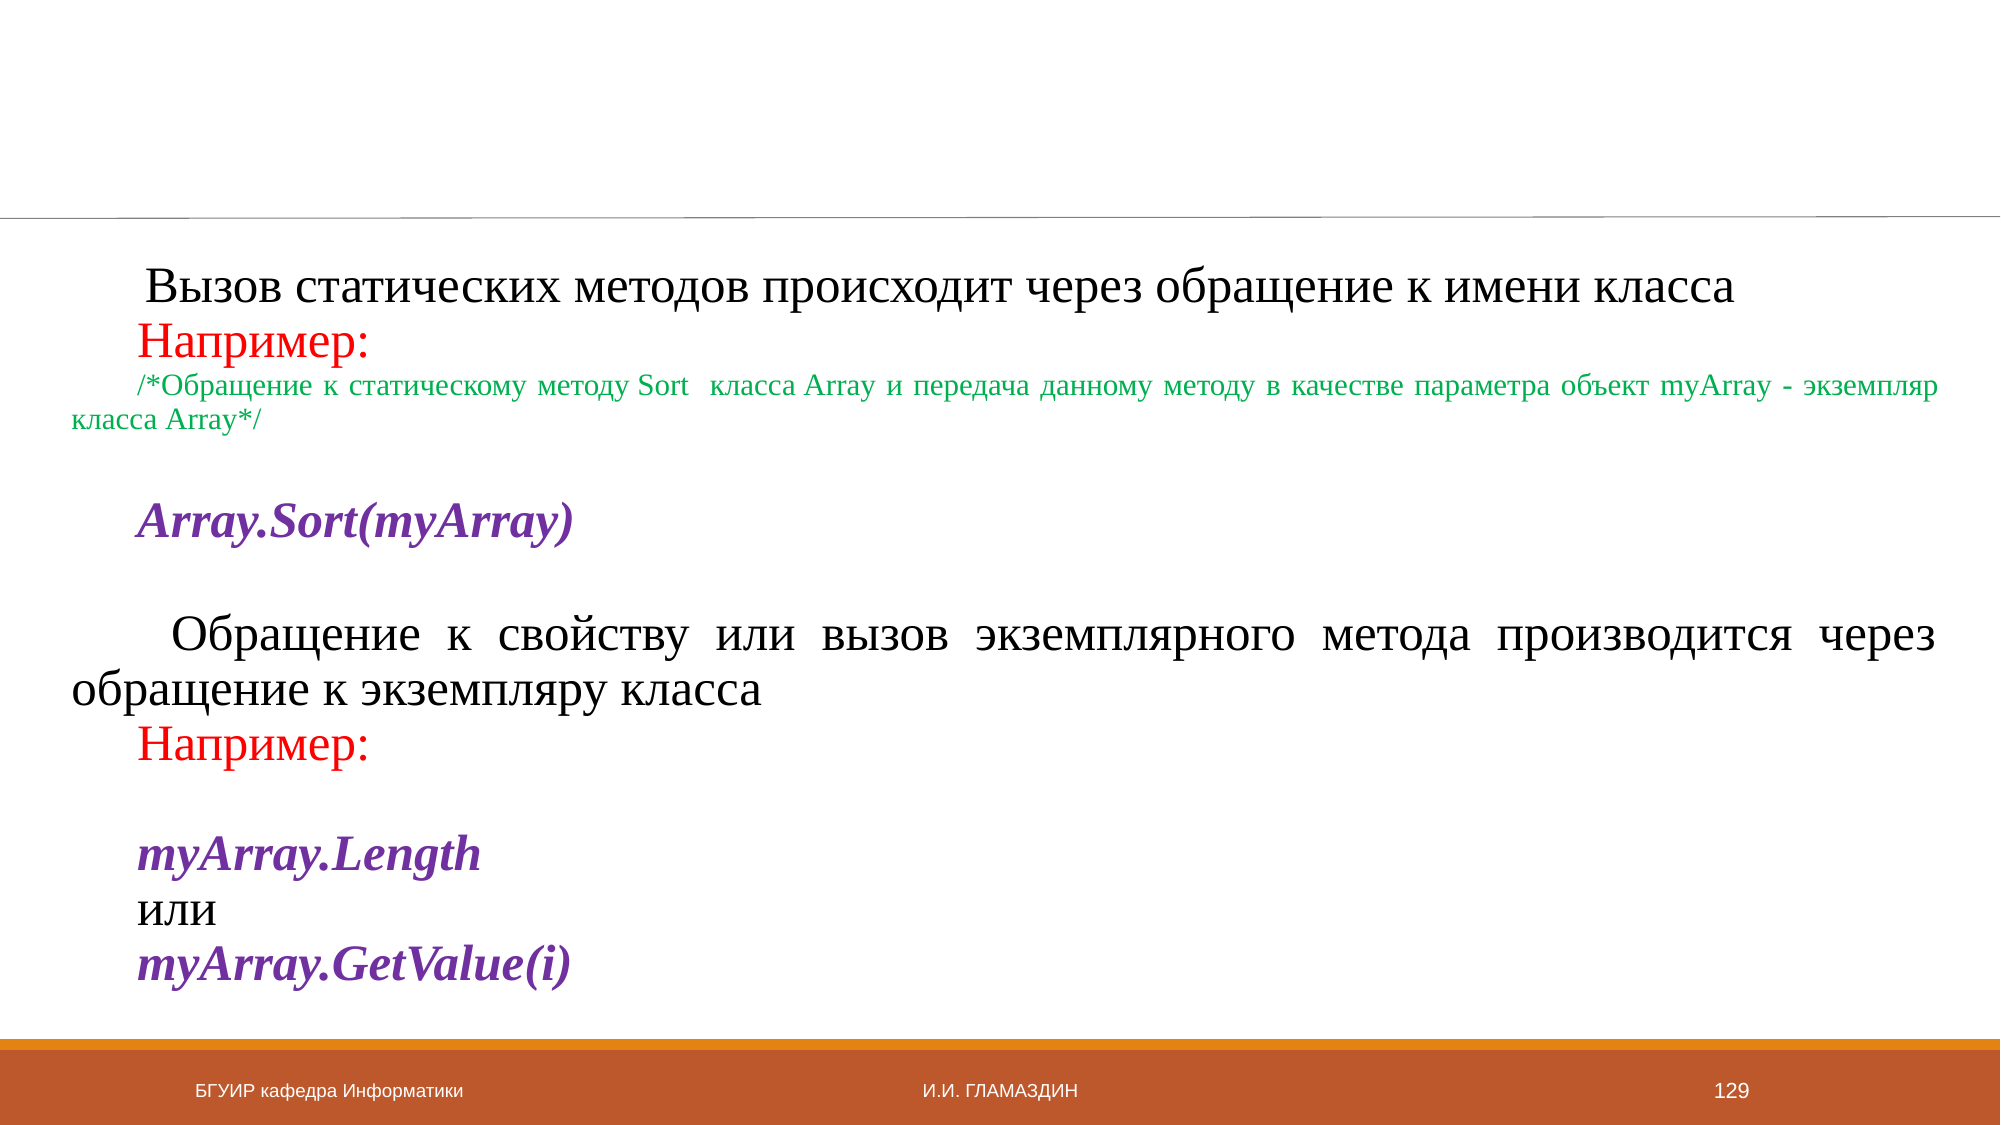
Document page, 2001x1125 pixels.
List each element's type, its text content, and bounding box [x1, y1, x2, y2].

footer И.И. Гламаздин [604, 1059, 1396, 1120]
slide_number 129 [1624, 1059, 1840, 1120]
list Вызов статических методов происходит через обращение к имени класса Например: /*Обращение к статическому методу Sort класса Array и передача данному методу в качестве параметра объект myArray - экземпляр класса Array*/ Array.Sort(myArray) Обращение к свойству или вызов экземплярного метода производится через обращение к экземпляру класса Например: myArray.Length или myArray.GetValue(i) [71, 251, 1939, 1005]
slide_number БГУИР кафедра Информатики [180, 1059, 586, 1120]
